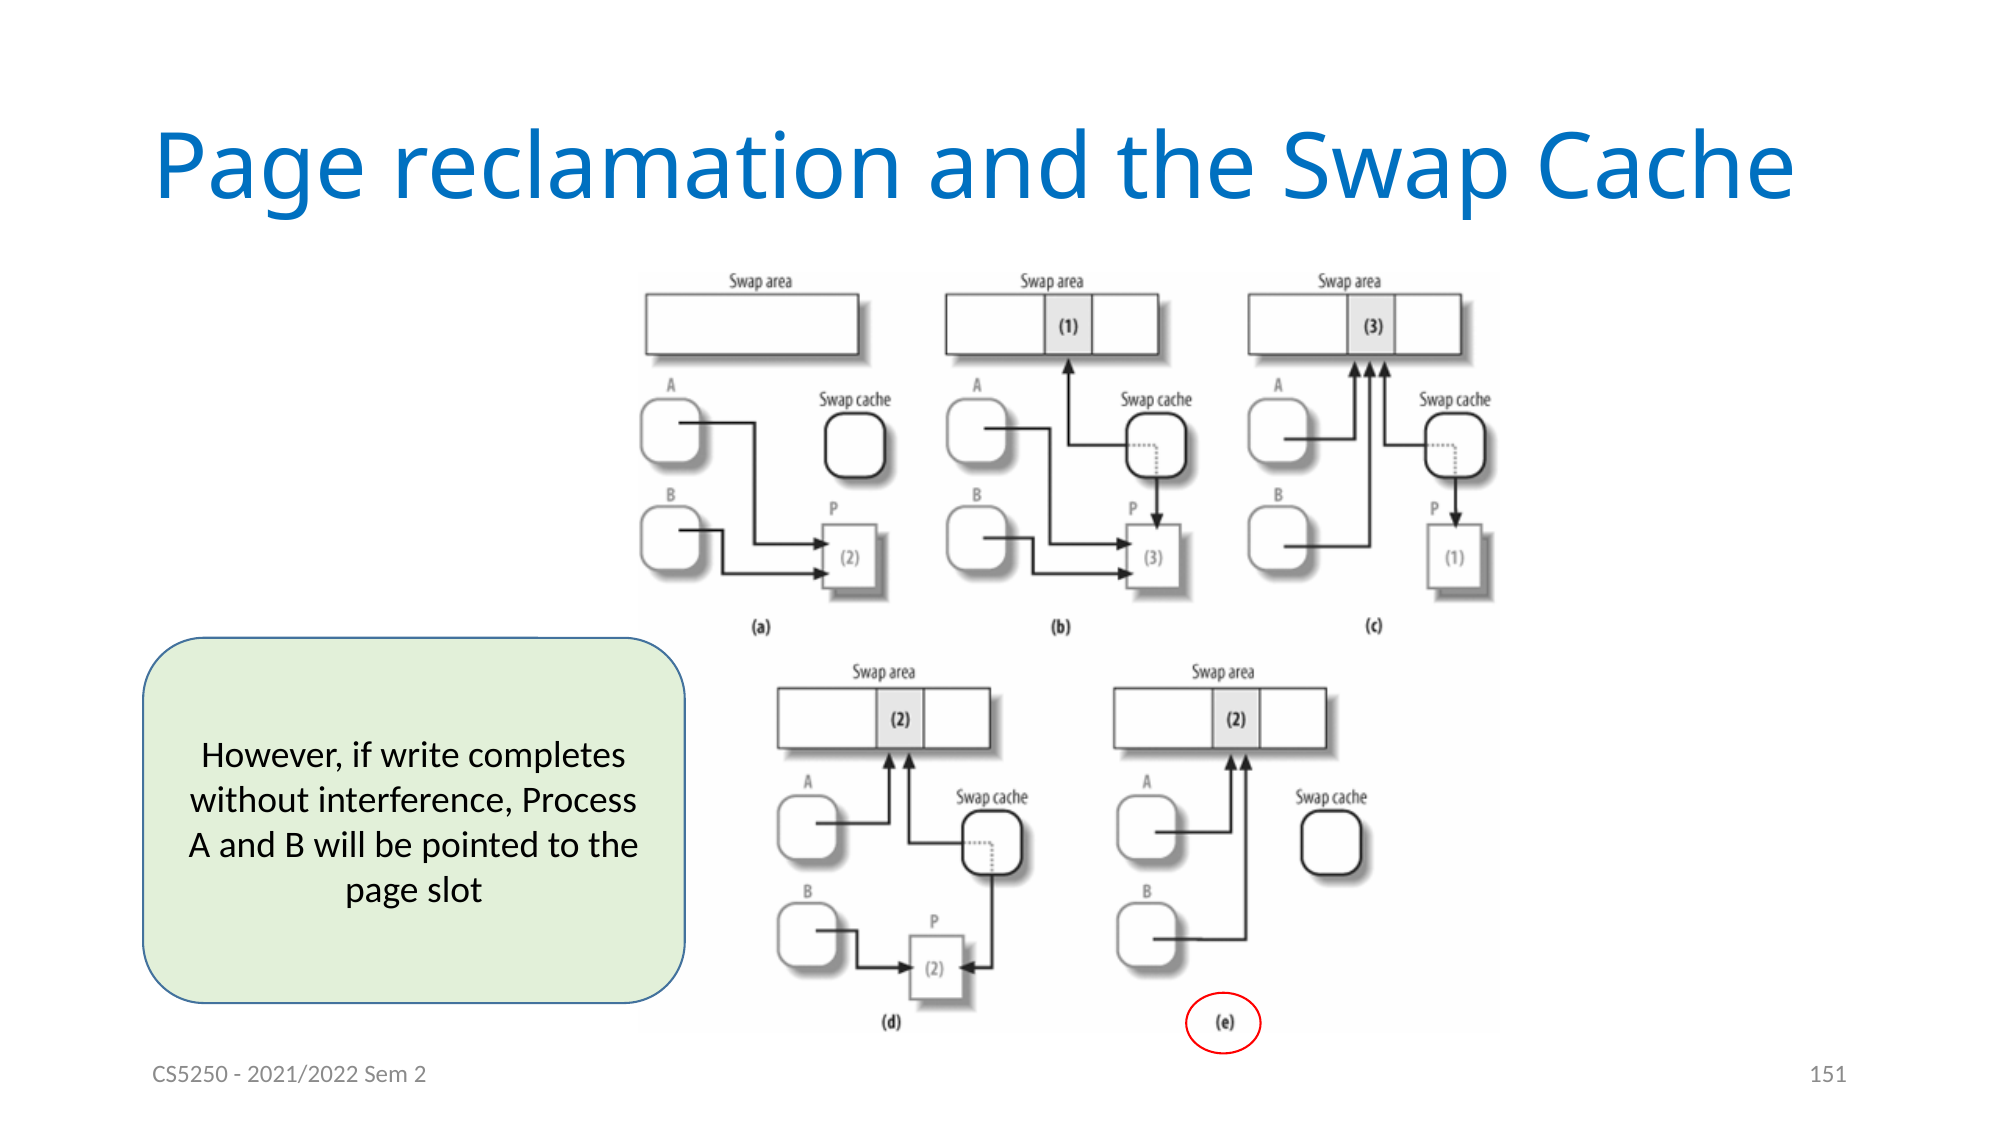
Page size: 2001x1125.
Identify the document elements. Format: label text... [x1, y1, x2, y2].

slide_number CS5250 - 2021/2022 Sem 2 [137, 1042, 588, 1103]
picture [626, 250, 1534, 1068]
text_box However, if write completes without interference, Process A and B will be pointed to the page slot [142, 636, 626, 1005]
title Page reclamation and the Swap Cache [137, 59, 1863, 278]
slide_number 151 [1412, 1042, 1863, 1103]
